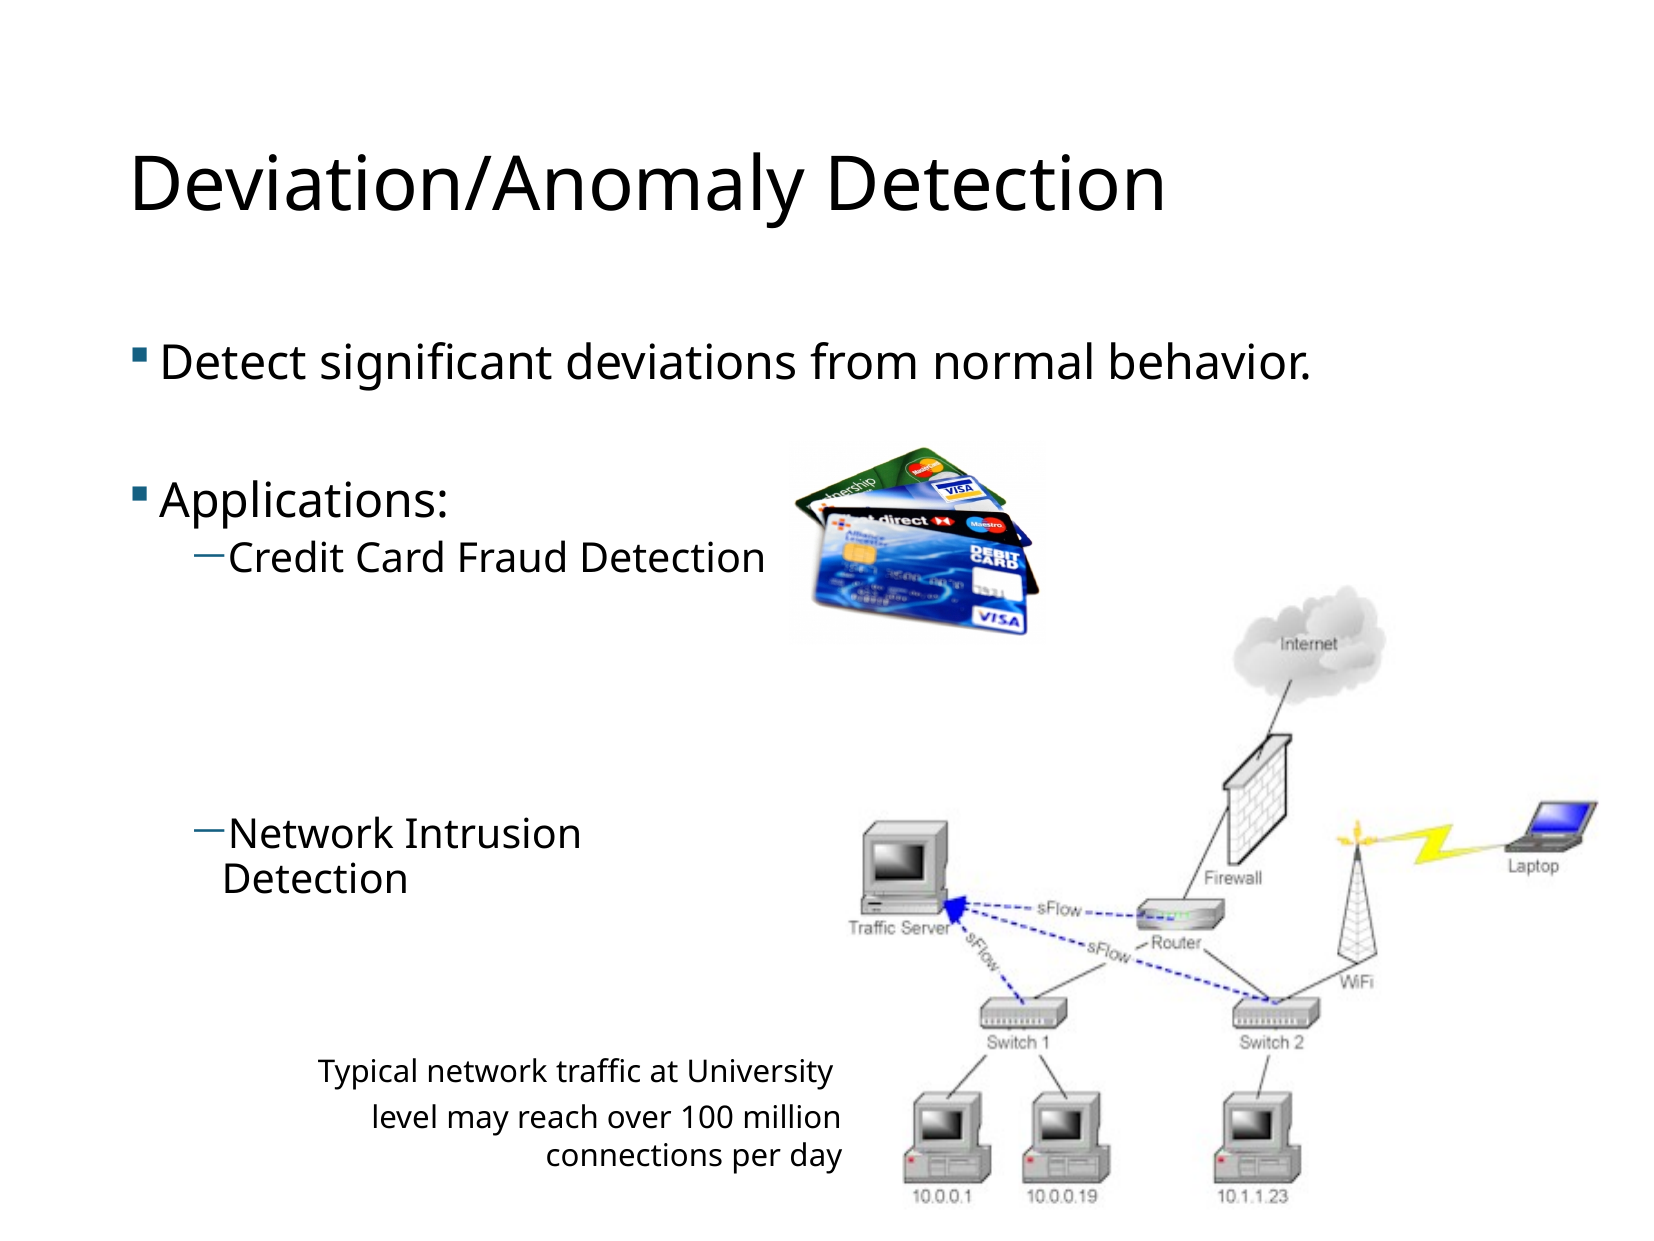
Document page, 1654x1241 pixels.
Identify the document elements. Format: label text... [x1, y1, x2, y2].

title Deviation/Anomaly Detection [113, 66, 1540, 306]
picture [789, 440, 1606, 1216]
text_box Typical network traffic at University level may reach over 100 million connections per day [182, 1043, 843, 1180]
list Detect significant deviations from normal behavior. Applications: Credit Card Fraud Detection Network Intrusion Detection [113, 330, 1540, 1117]
